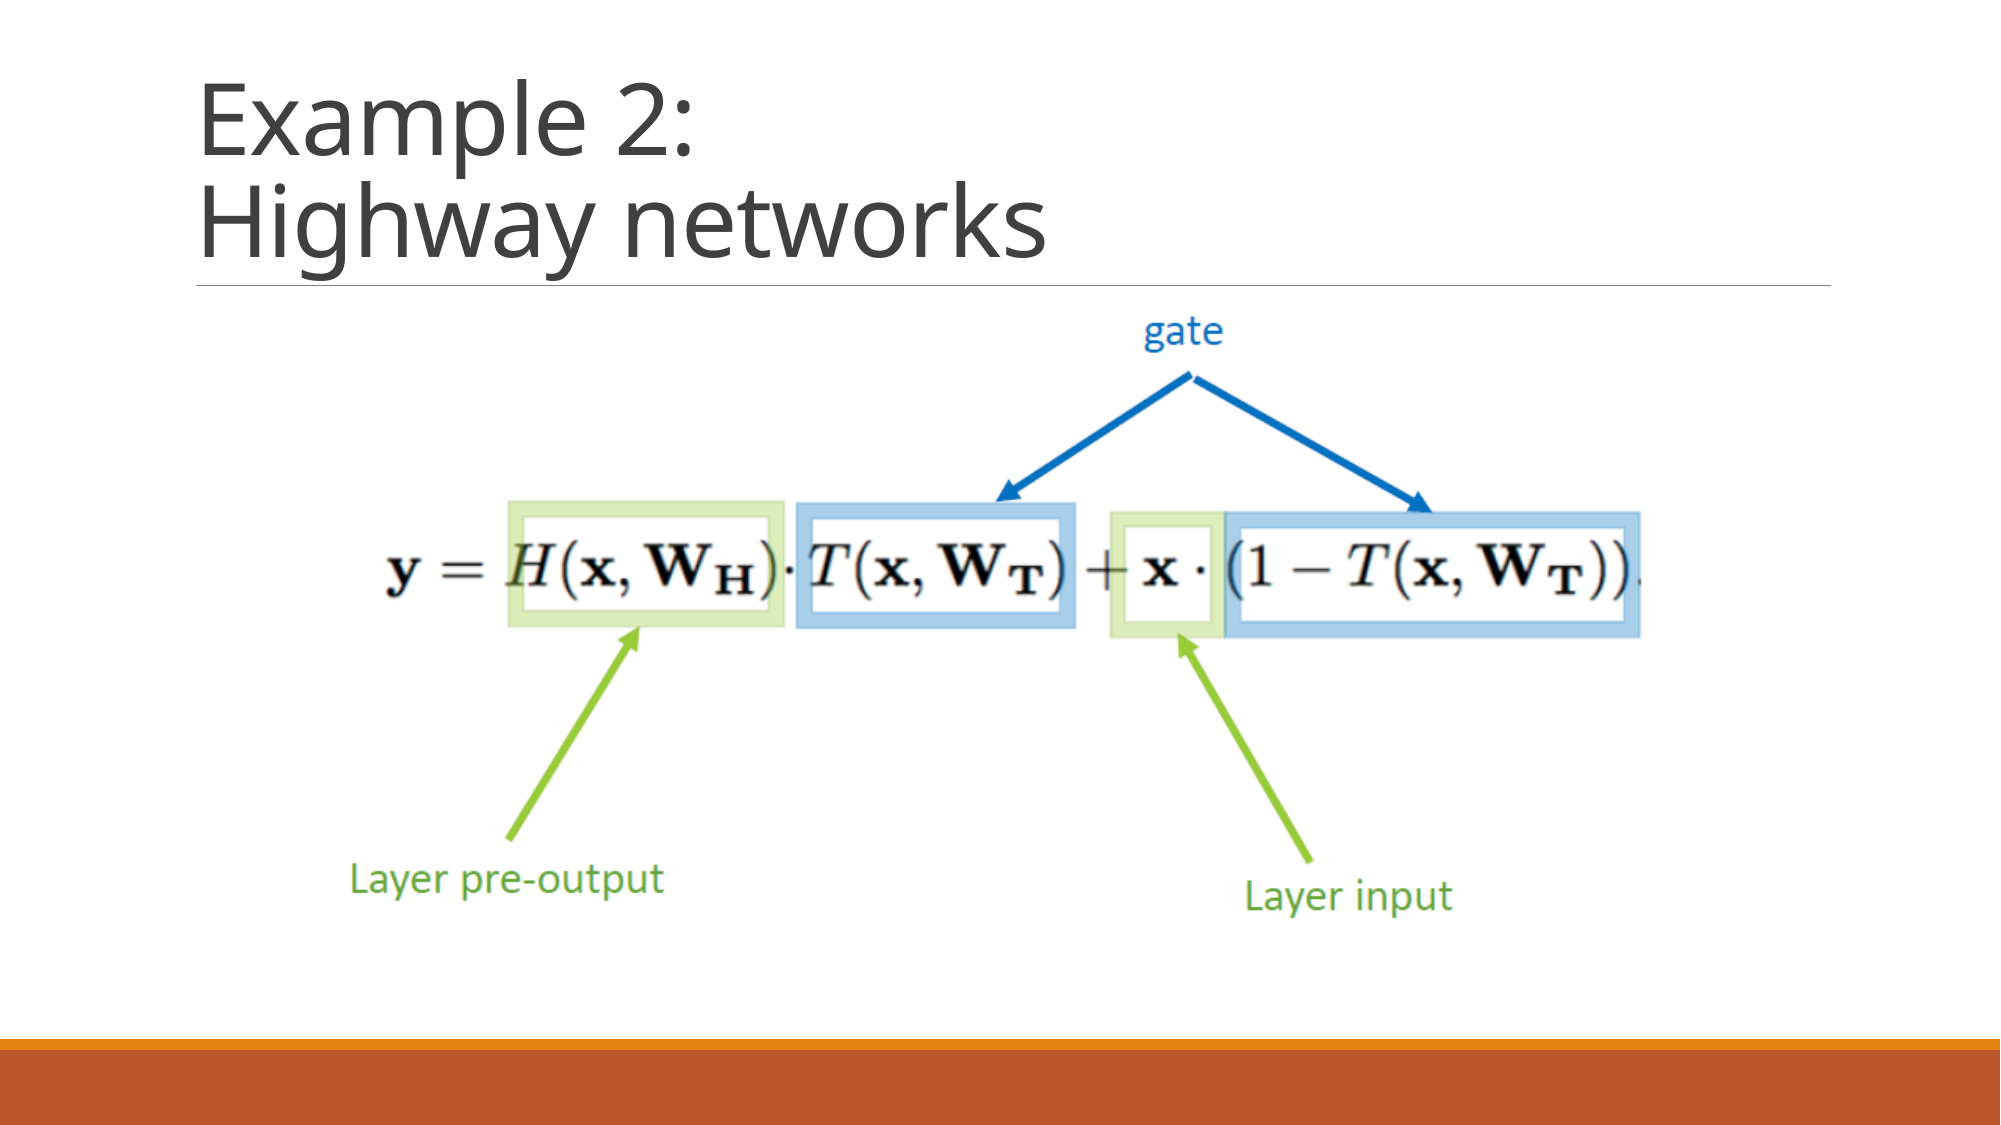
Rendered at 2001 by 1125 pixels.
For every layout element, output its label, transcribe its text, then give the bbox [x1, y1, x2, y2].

title Example 2: Highway networks [180, 47, 1830, 285]
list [305, 306, 1704, 960]
